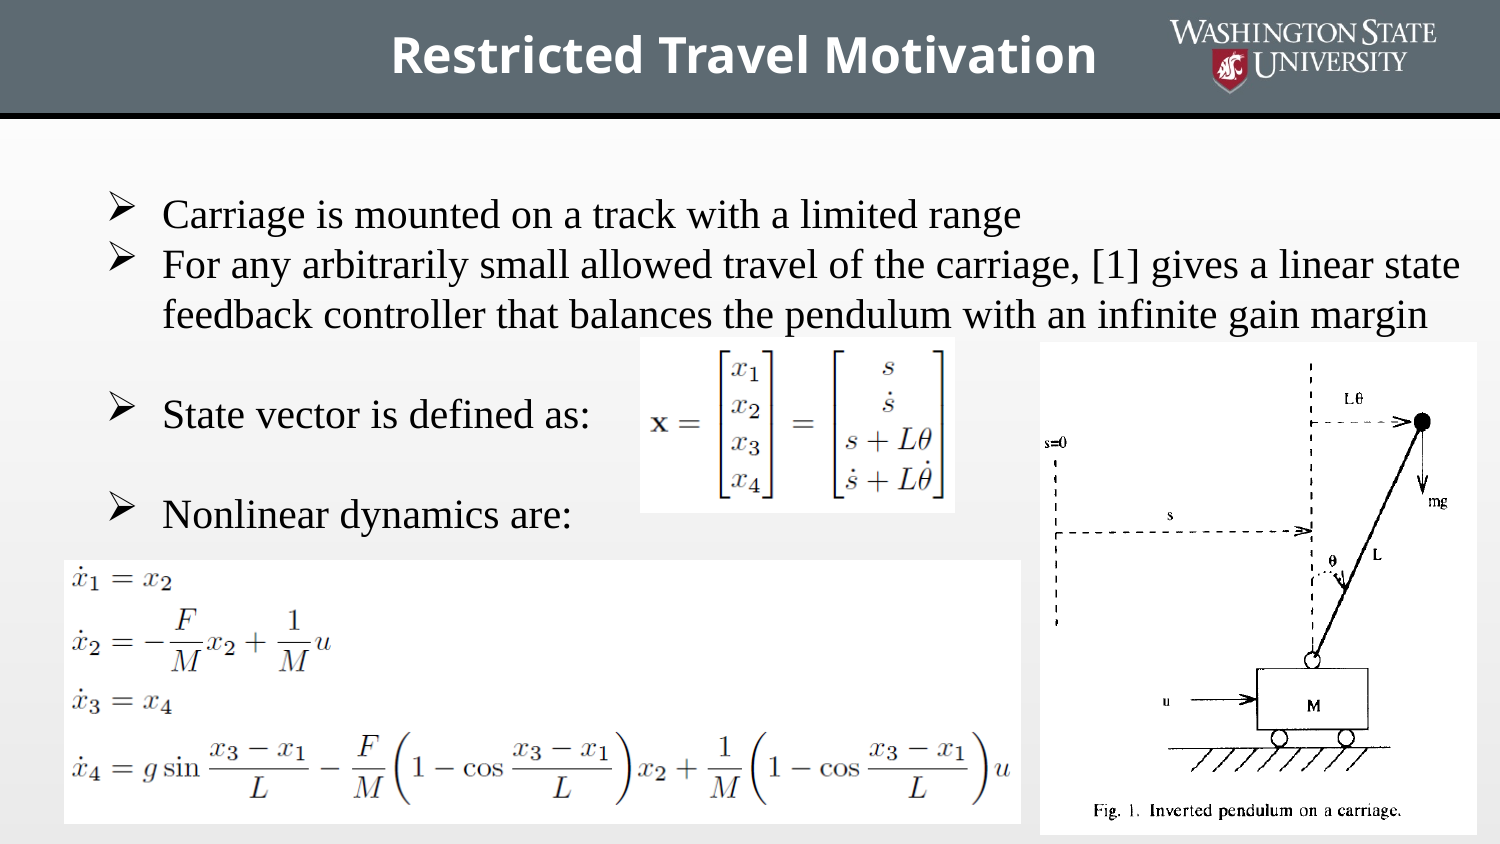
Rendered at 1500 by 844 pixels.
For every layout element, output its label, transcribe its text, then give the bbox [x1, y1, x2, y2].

picture [639, 337, 956, 513]
picture [63, 560, 1021, 824]
text_box Carriage is mounted on a track with a limited range For any arbitrarily small allowed travel of the carriage, [1] gives a linear state feedback controller that balances the pendulum with an infinite gain margin State vector is defined as: Nonlinear dynamics are: [44, 179, 1477, 680]
picture [0, 0, 1500, 113]
picture [1039, 342, 1478, 836]
title Restricted Travel Motivation [0, 20, 1488, 93]
